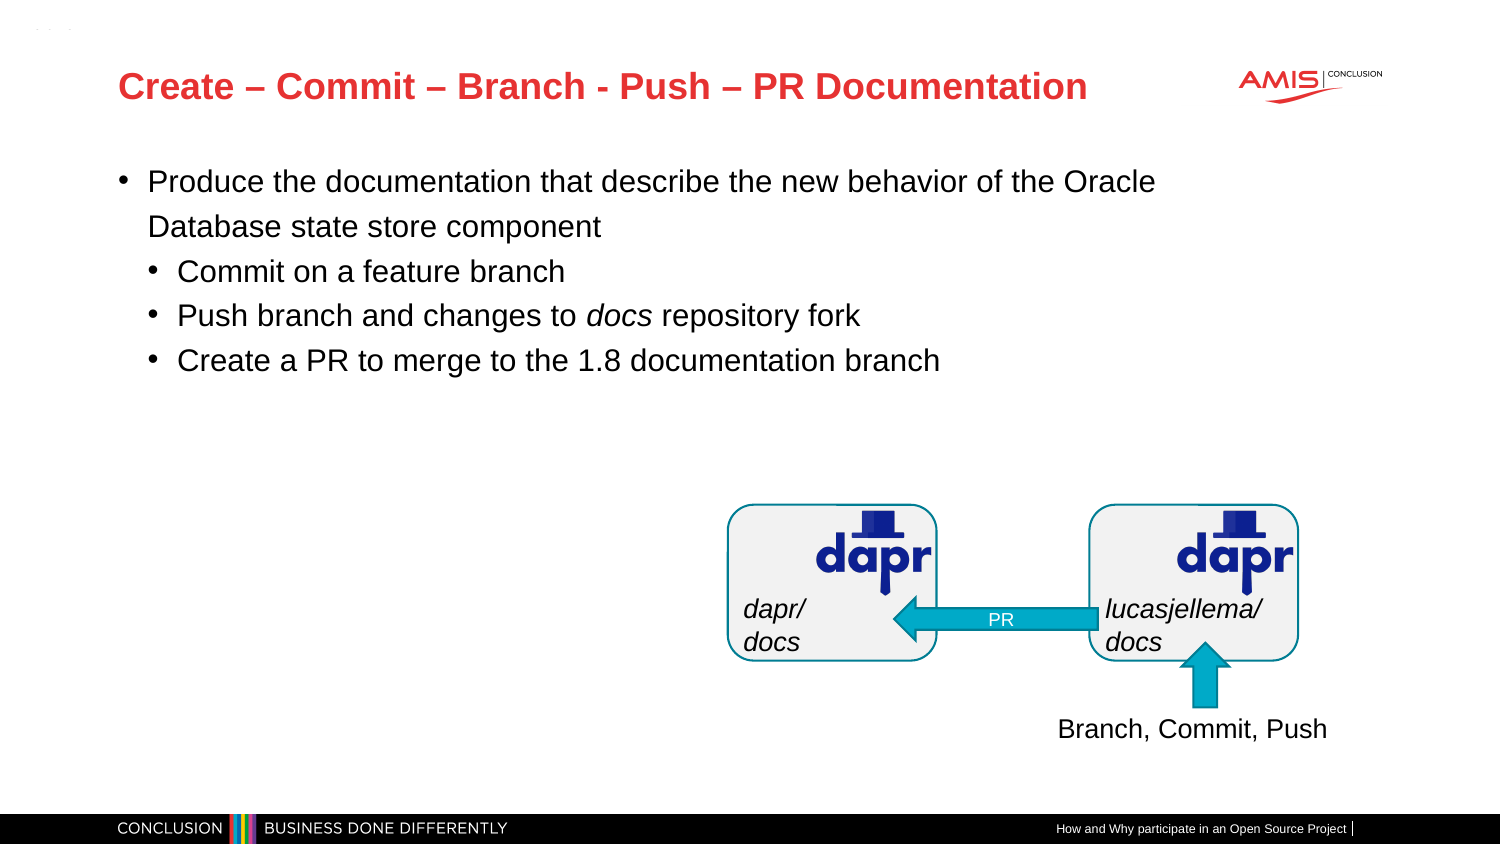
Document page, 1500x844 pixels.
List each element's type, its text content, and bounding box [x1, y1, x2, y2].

text_box lucasjellema/ docs [1105, 591, 1262, 657]
text_box [1223, 514, 1300, 662]
text_box PR [892, 596, 1099, 644]
text_box dapr/ docs [743, 591, 805, 657]
title Create – Commit – Branch - Push – PR Documentation [118, 47, 1205, 130]
text_box [1088, 503, 1290, 662]
text_box [726, 503, 938, 662]
footer How and Why participate in an Open Source Project [814, 820, 1347, 839]
text_box Branch, Commit, Push [1057, 711, 1328, 744]
picture [1177, 510, 1294, 596]
text_box [1179, 641, 1232, 709]
picture [0, 814, 236, 844]
picture [239, 814, 1500, 844]
picture [1205, 59, 1388, 106]
picture [816, 510, 932, 596]
list Produce the documentation that describe the new behavior of the Oracle Database state store component Commit on a feature branch Push branch and changes to docs repository fork Create a PR to merge to the 1.8 documentation branch [118, 153, 1205, 774]
